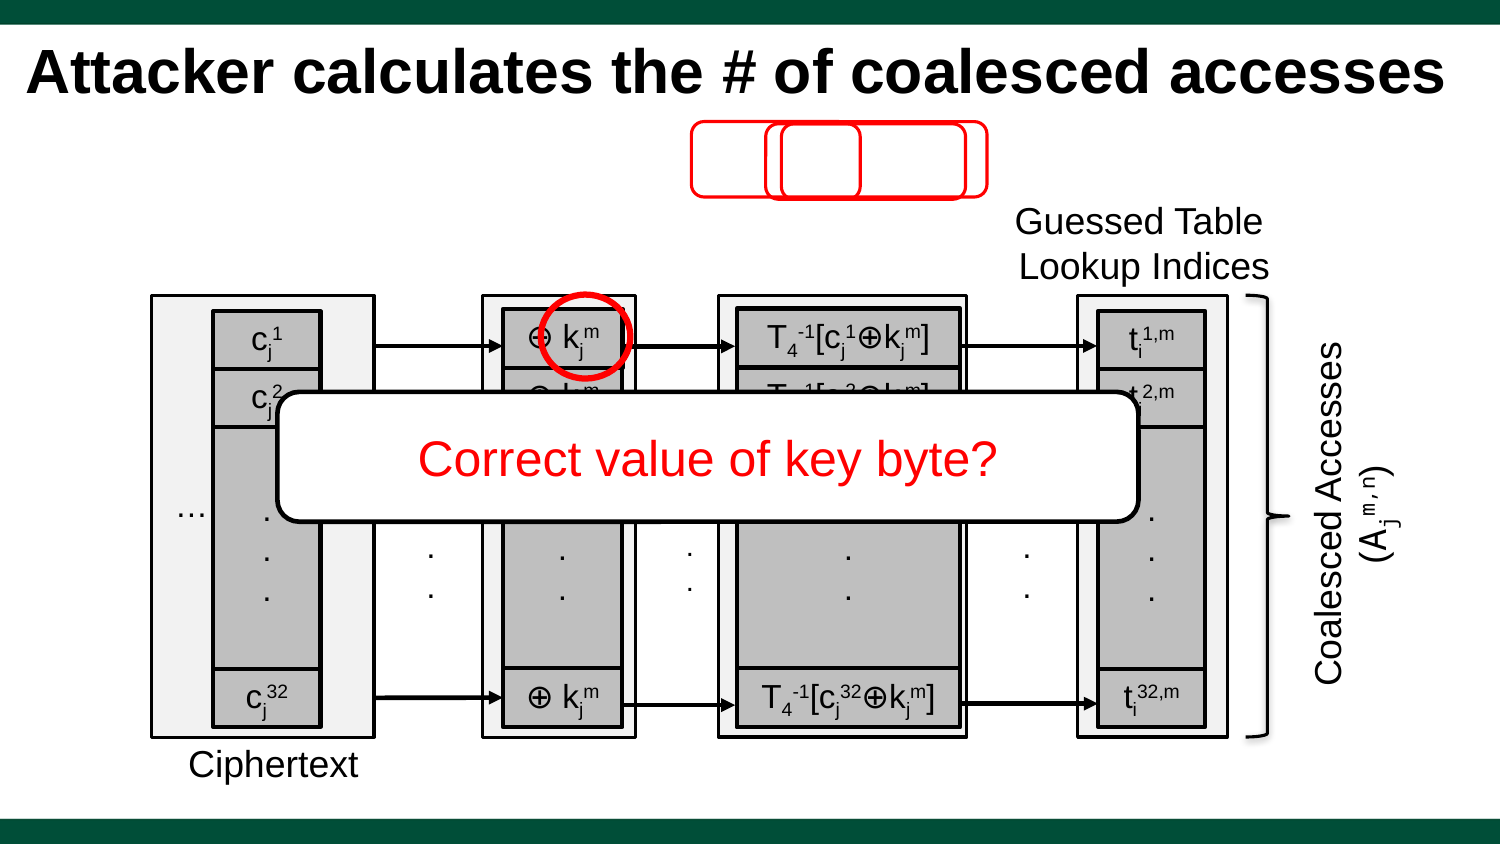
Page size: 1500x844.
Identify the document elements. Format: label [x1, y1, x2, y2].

title [0, 0, 1473, 151]
picture [0, 0, 1500, 844]
text_box [689, 119, 990, 202]
text_box [1296, 291, 1408, 738]
text_box [149, 189, 1293, 793]
